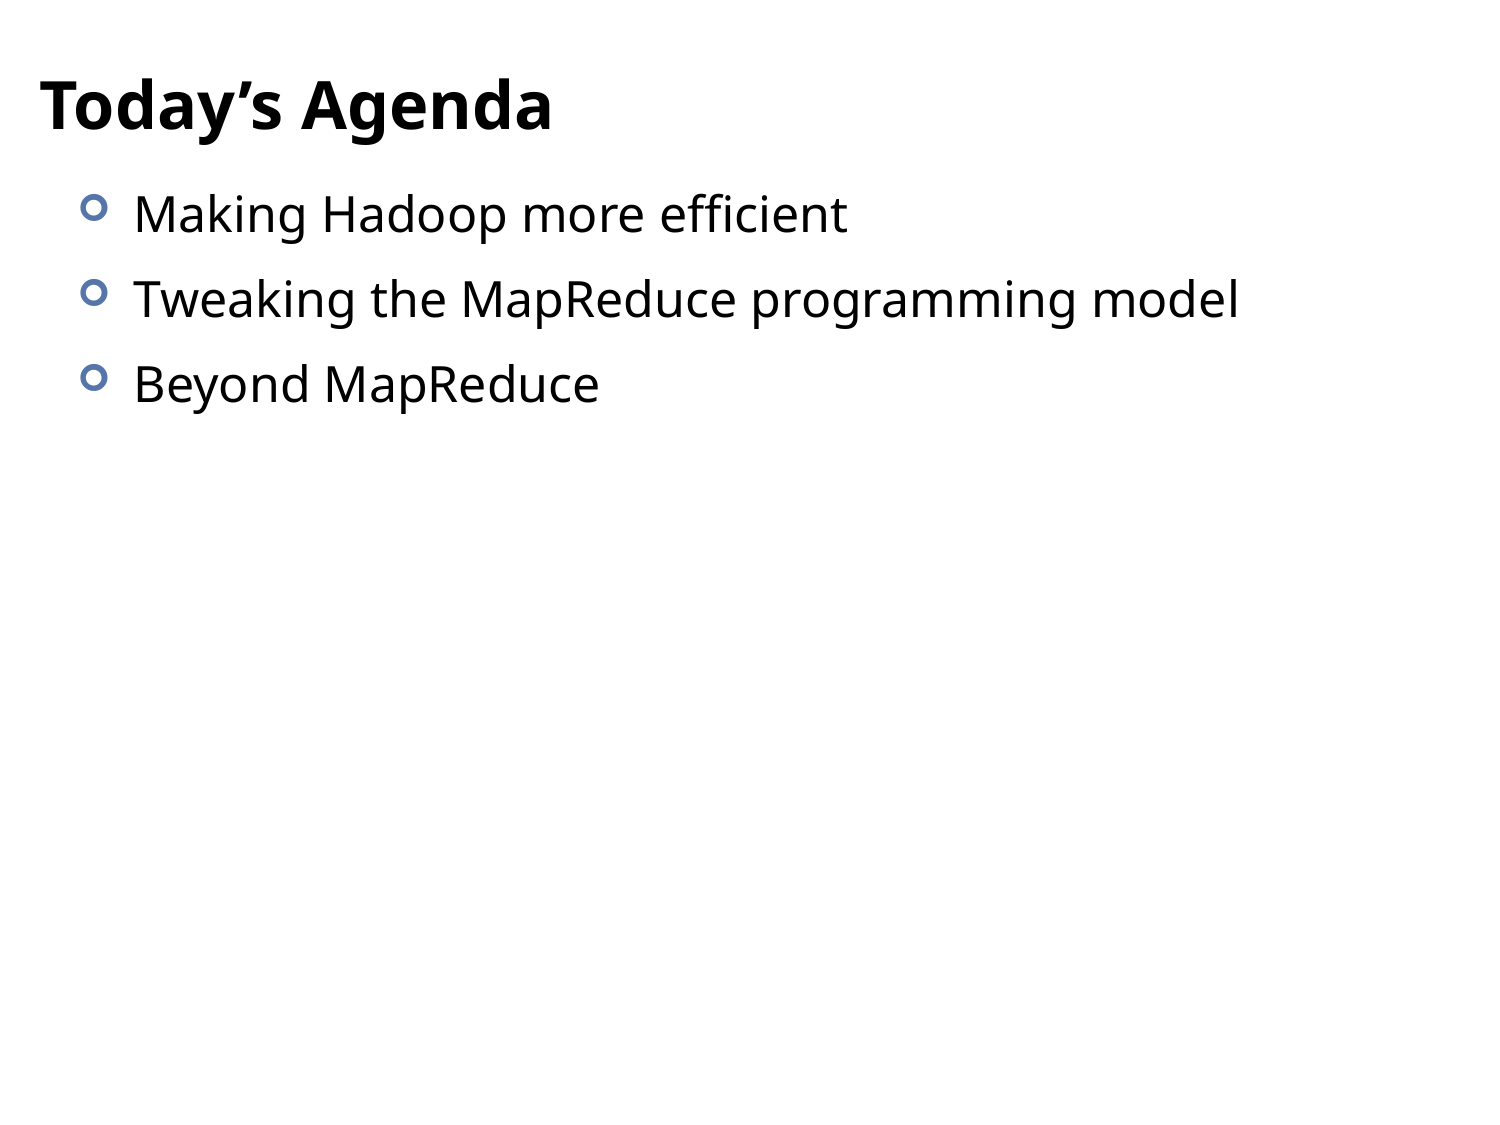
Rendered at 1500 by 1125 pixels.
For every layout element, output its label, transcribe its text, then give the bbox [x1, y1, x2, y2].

title Today’s Agenda [24, 18, 1451, 188]
list Making Hadoop more efficient Tweaking the MapReduce programming model Beyond MapReduce [62, 174, 1451, 1013]
